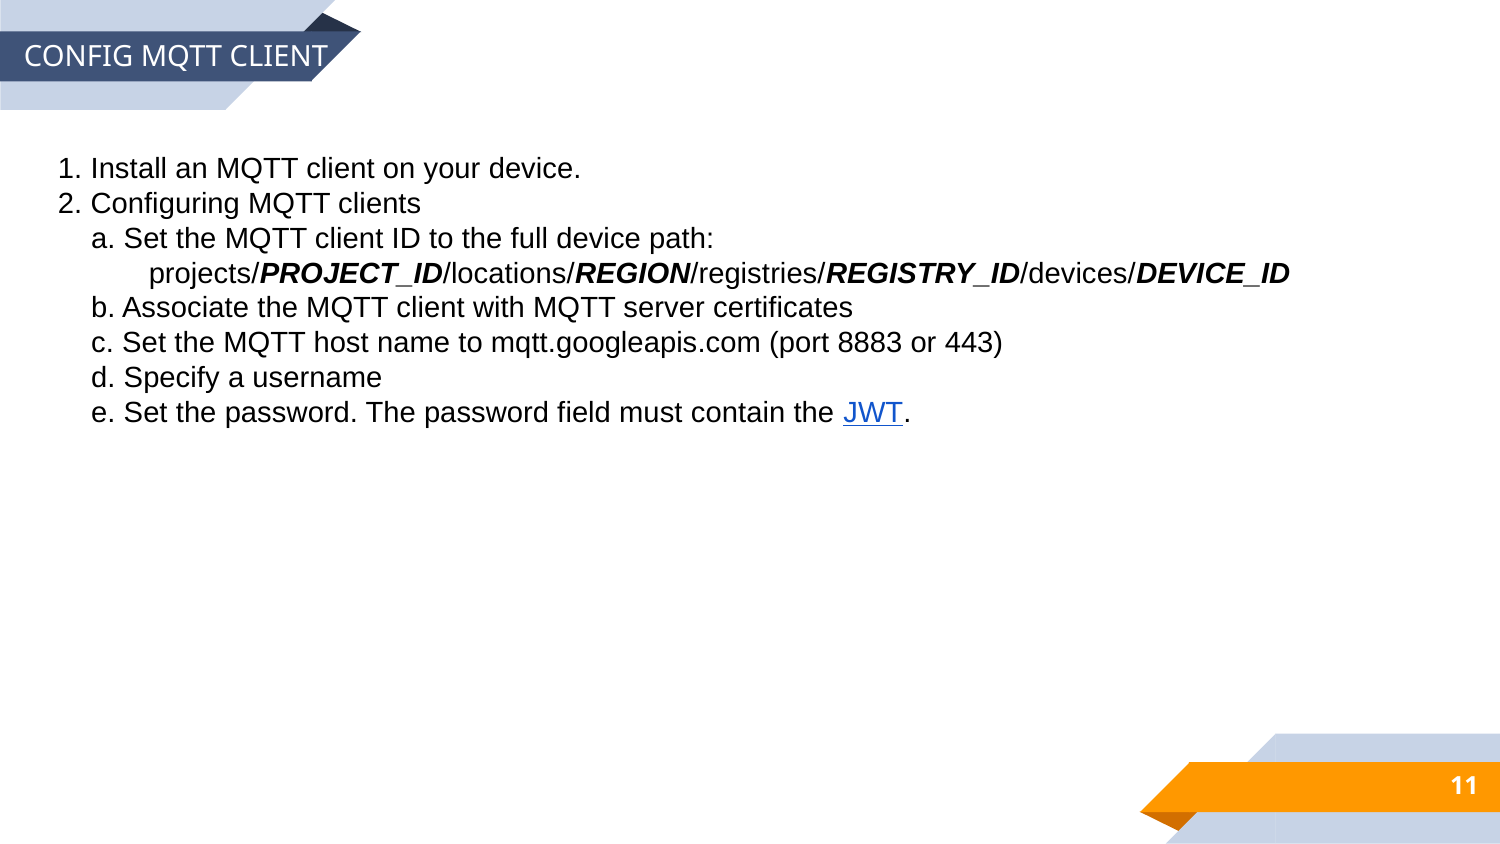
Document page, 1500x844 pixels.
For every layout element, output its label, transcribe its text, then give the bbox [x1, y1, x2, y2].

text_box CONFIG MQTT CLIENT [9, 39, 911, 71]
slide_number 11 [1249, 760, 1494, 813]
text_box 1. Install an MQTT client on your device. 2. Configuring MQTT clients a. Set the MQTT client ID to the full device path: projects/PROJECT_ID/locations/REGION/registries/REGISTRY_ID/devices/DEVICE_ID b. Associate the MQTT client with MQTT server certificates c. Set the MQTT host name to mqtt.googleapis.com (port 8883 or 443) d. Specify a username e. Set the password. The password field must contain the JWT. [43, 141, 1306, 611]
